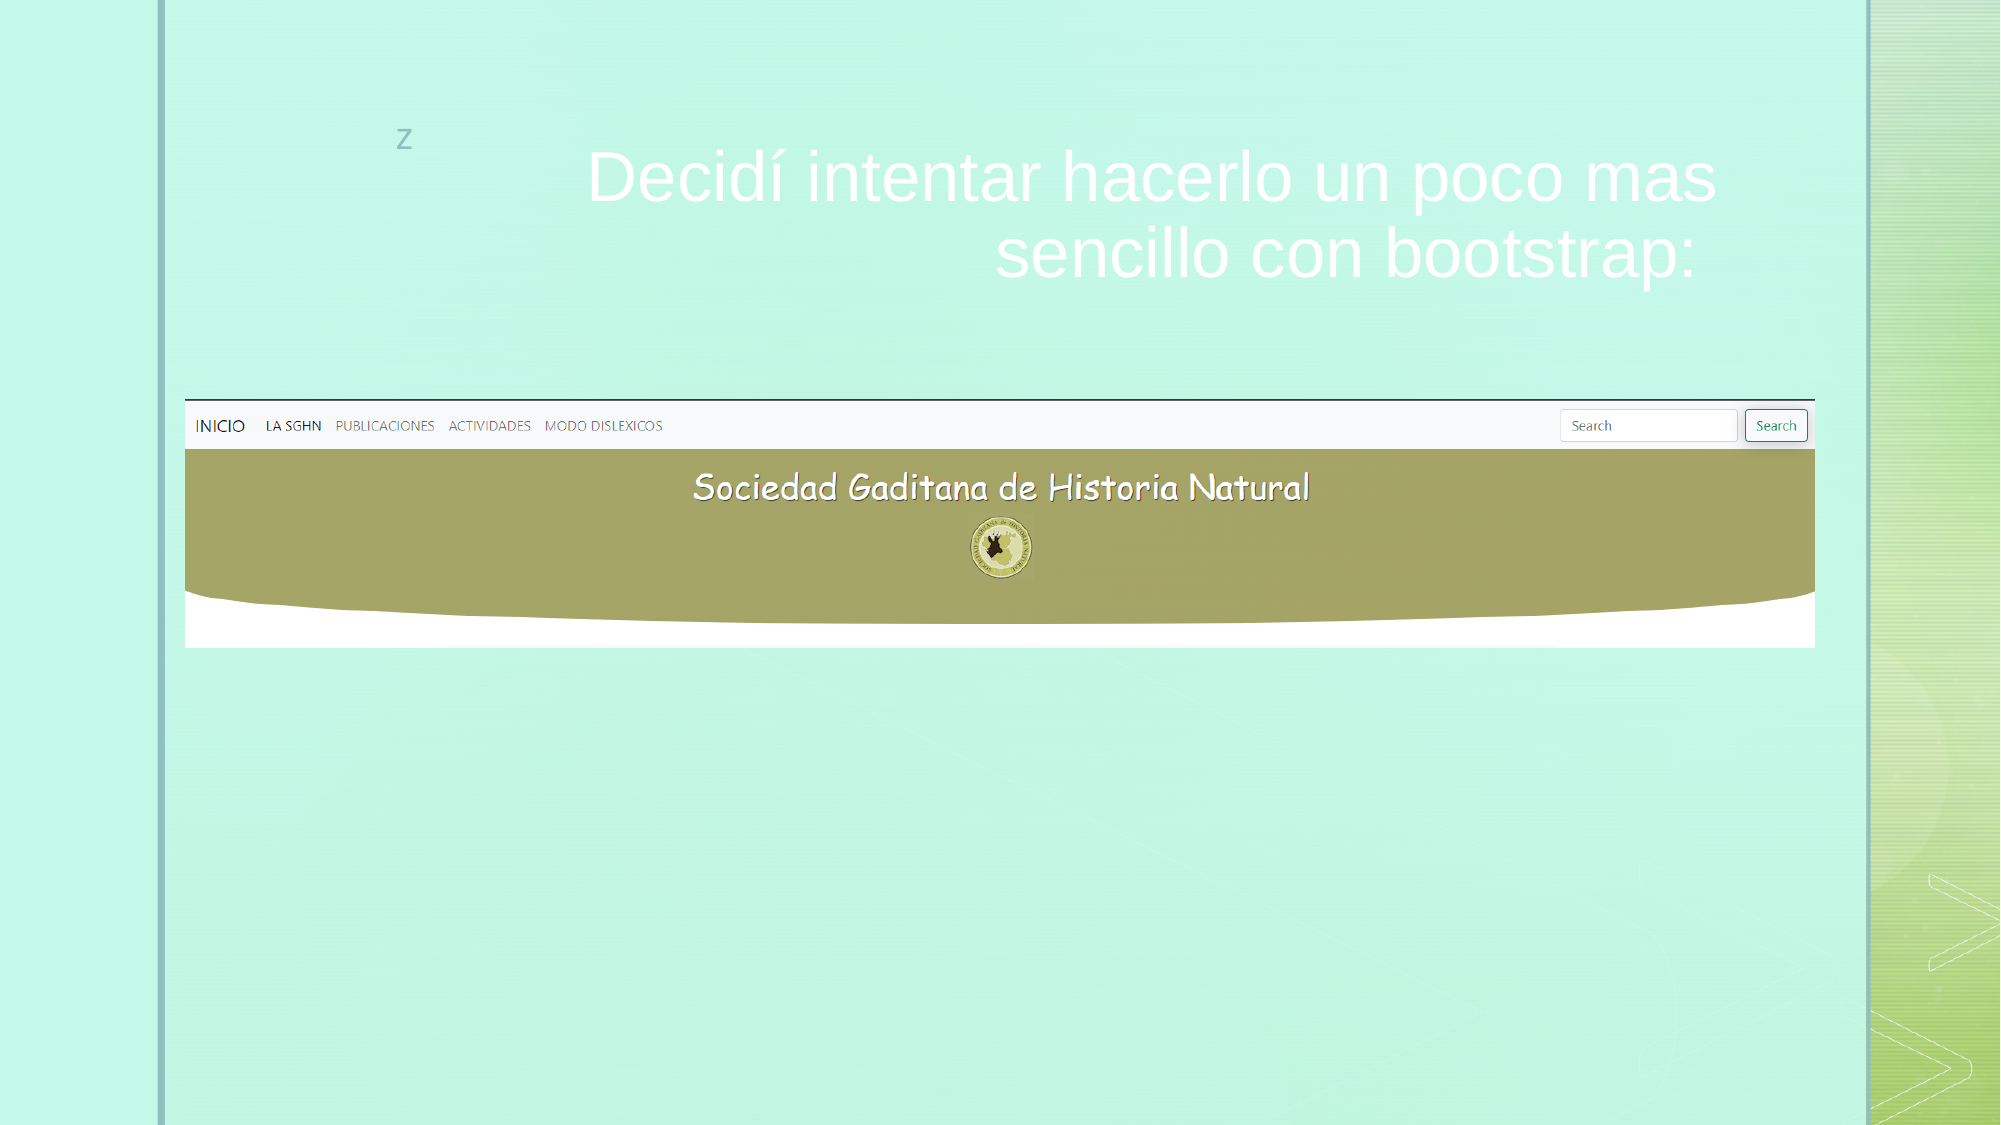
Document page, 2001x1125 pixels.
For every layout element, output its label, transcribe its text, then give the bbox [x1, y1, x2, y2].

picture [1871, 0, 2001, 1125]
title Decidí intentar hacerlo un poco mas sencillo con bootstrap: [428, 132, 1734, 310]
picture [184, 399, 1815, 649]
